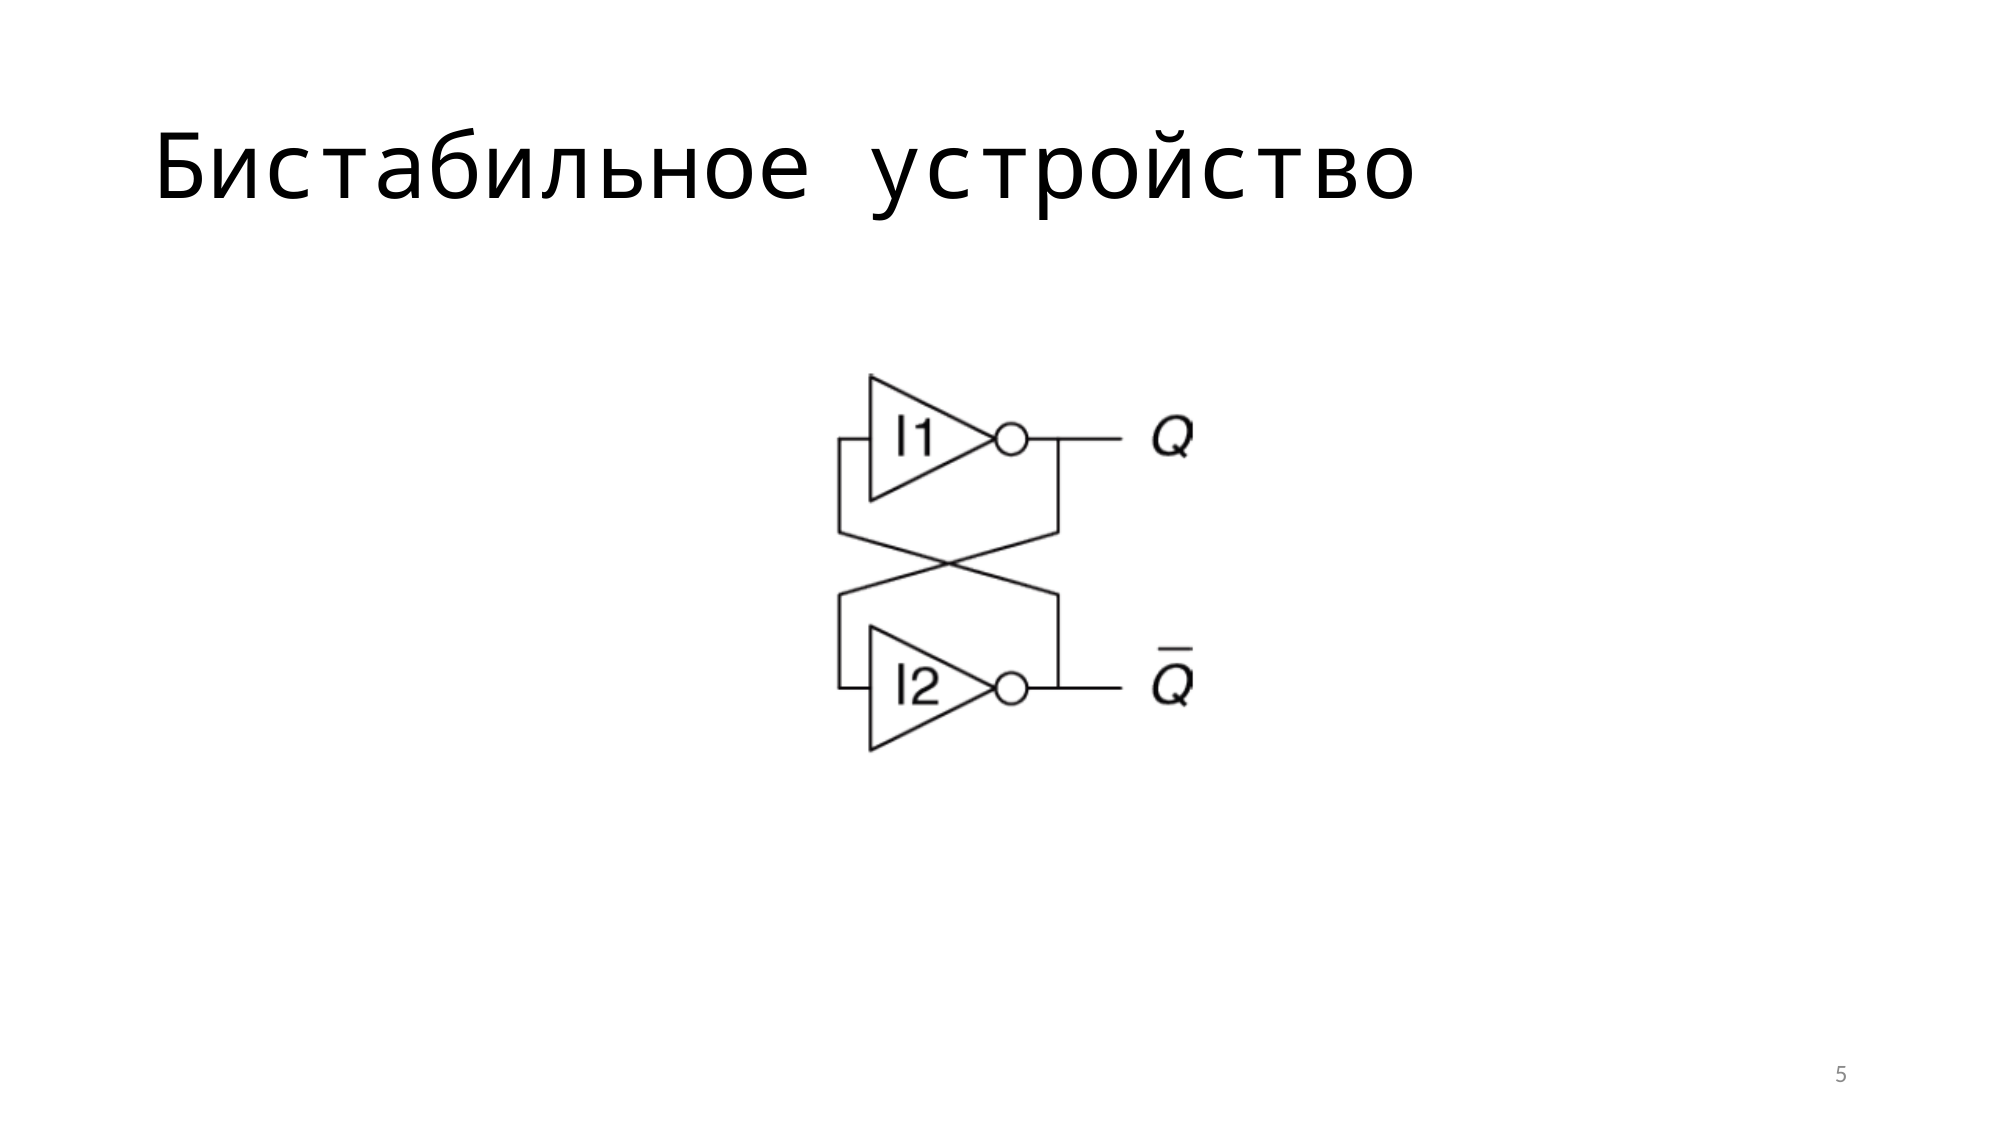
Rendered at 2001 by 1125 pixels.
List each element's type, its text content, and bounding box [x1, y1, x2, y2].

slide_number 5 [1412, 1042, 1863, 1103]
picture [806, 344, 1215, 762]
title Бистабильное устройство [137, 59, 1863, 278]
